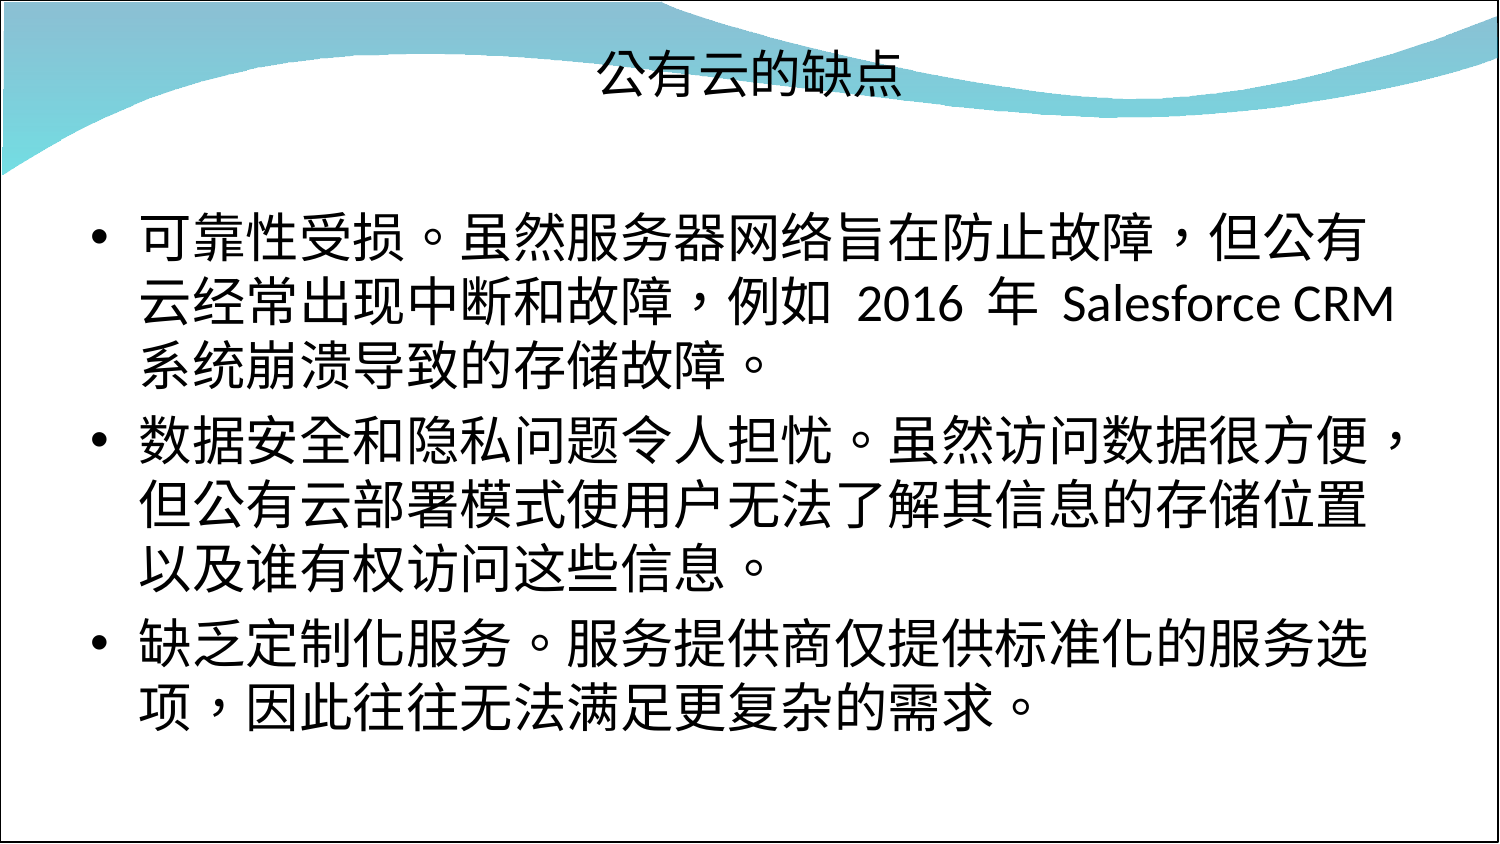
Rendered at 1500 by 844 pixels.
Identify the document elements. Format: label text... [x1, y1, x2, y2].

title 公有云的缺点 [75, 33, 1425, 175]
list 可靠性受损。虽然服务器网络旨在防止故障，但公有云经常出现中断和故障，例如 2016 年 Salesforce CRM 系统崩溃导致的存储故障。 数据安全和隐私问题令人担忧。虽然访问数据很方便，但公有云部署模式使用户无法了解其信息的存储位置以及谁有权访问这些信息。 缺乏定制化服务。服务提供商仅提供标准化的服务选项，因此往往无法满足更复杂的需求。 [75, 196, 1425, 754]
